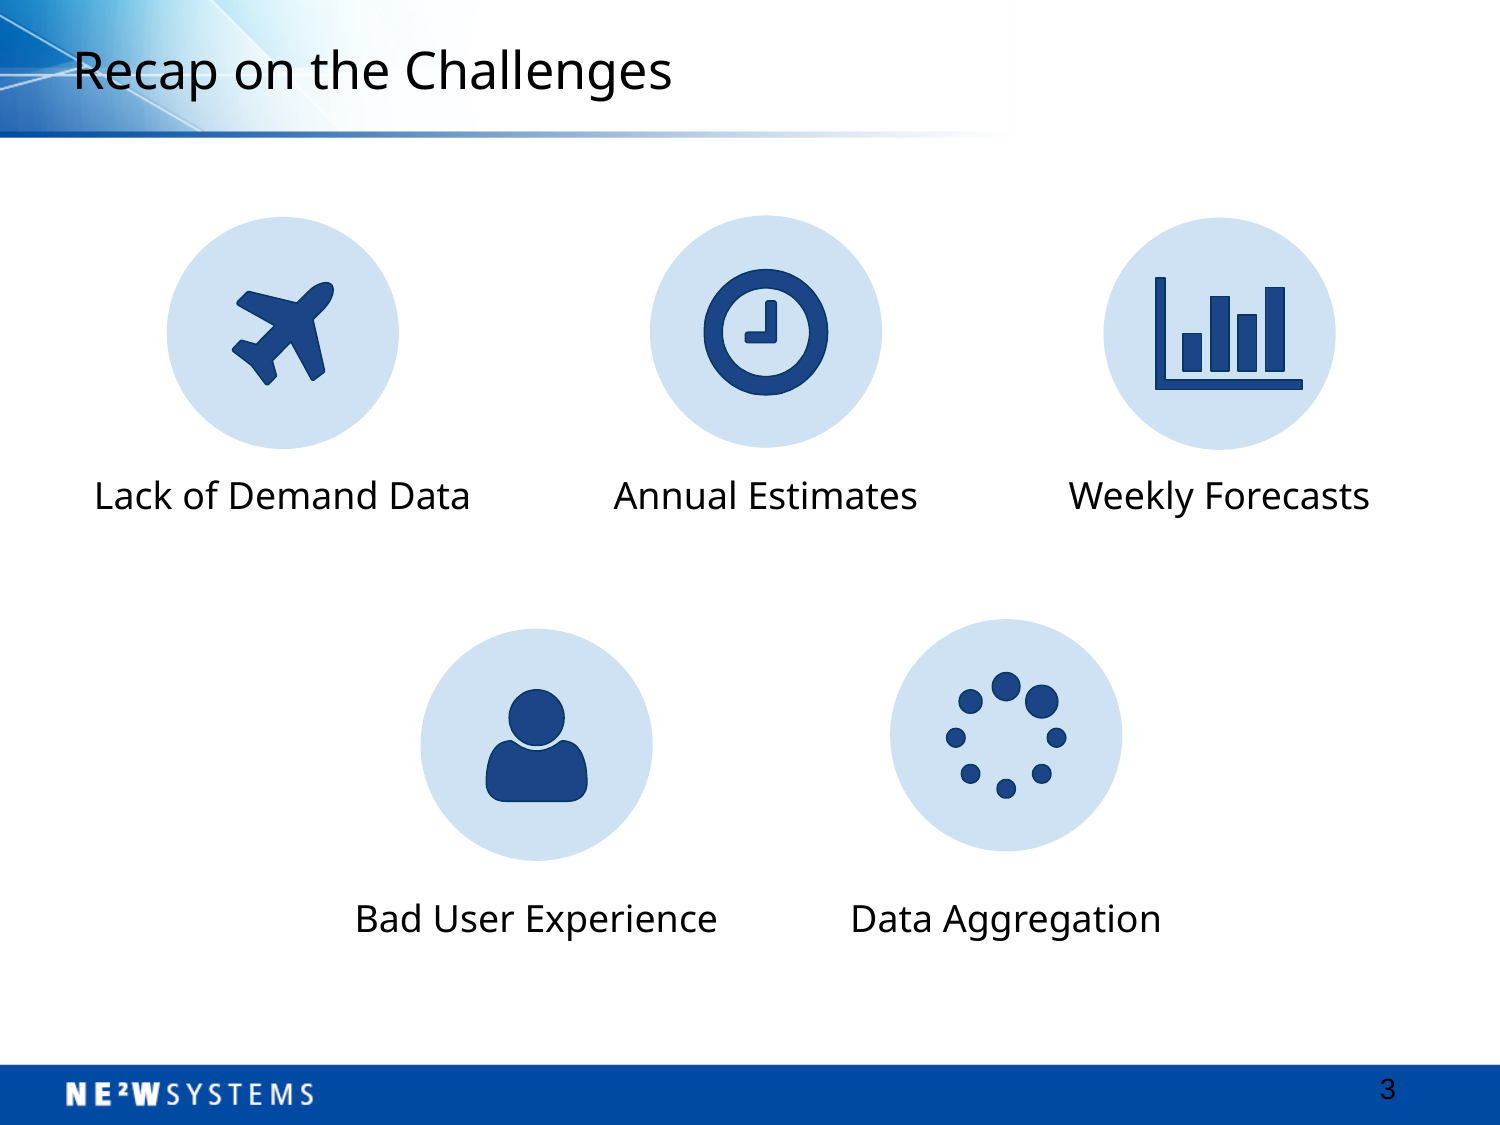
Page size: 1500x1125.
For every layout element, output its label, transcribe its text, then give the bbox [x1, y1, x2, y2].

text_box [1047, 728, 1066, 748]
text_box [509, 689, 565, 746]
text_box [890, 619, 1123, 852]
slide_number ‹#› [1364, 1044, 1455, 1125]
text_box [166, 216, 399, 450]
text_box [959, 689, 982, 714]
text_box [420, 628, 653, 861]
text_box [1025, 685, 1058, 718]
text_box [992, 672, 1020, 701]
text_box Lack of Demand Data [2, 457, 564, 562]
text_box [486, 740, 587, 802]
text_box [704, 269, 828, 395]
text_box Weekly Forecasts [1037, 457, 1403, 562]
text_box Annual Estimates [583, 457, 949, 562]
text_box [1032, 764, 1051, 784]
text_box [1103, 217, 1336, 450]
picture [0, 0, 1500, 1125]
text_box [961, 764, 980, 784]
text_box [997, 779, 1016, 798]
text_box Data Aggregation [823, 879, 1189, 984]
text_box [649, 215, 883, 448]
title Recap on the Challenges [57, 22, 1455, 148]
text_box [946, 728, 966, 748]
text_box [232, 282, 334, 385]
text_box [1155, 278, 1303, 390]
text_box Bad User Experience [316, 879, 758, 984]
